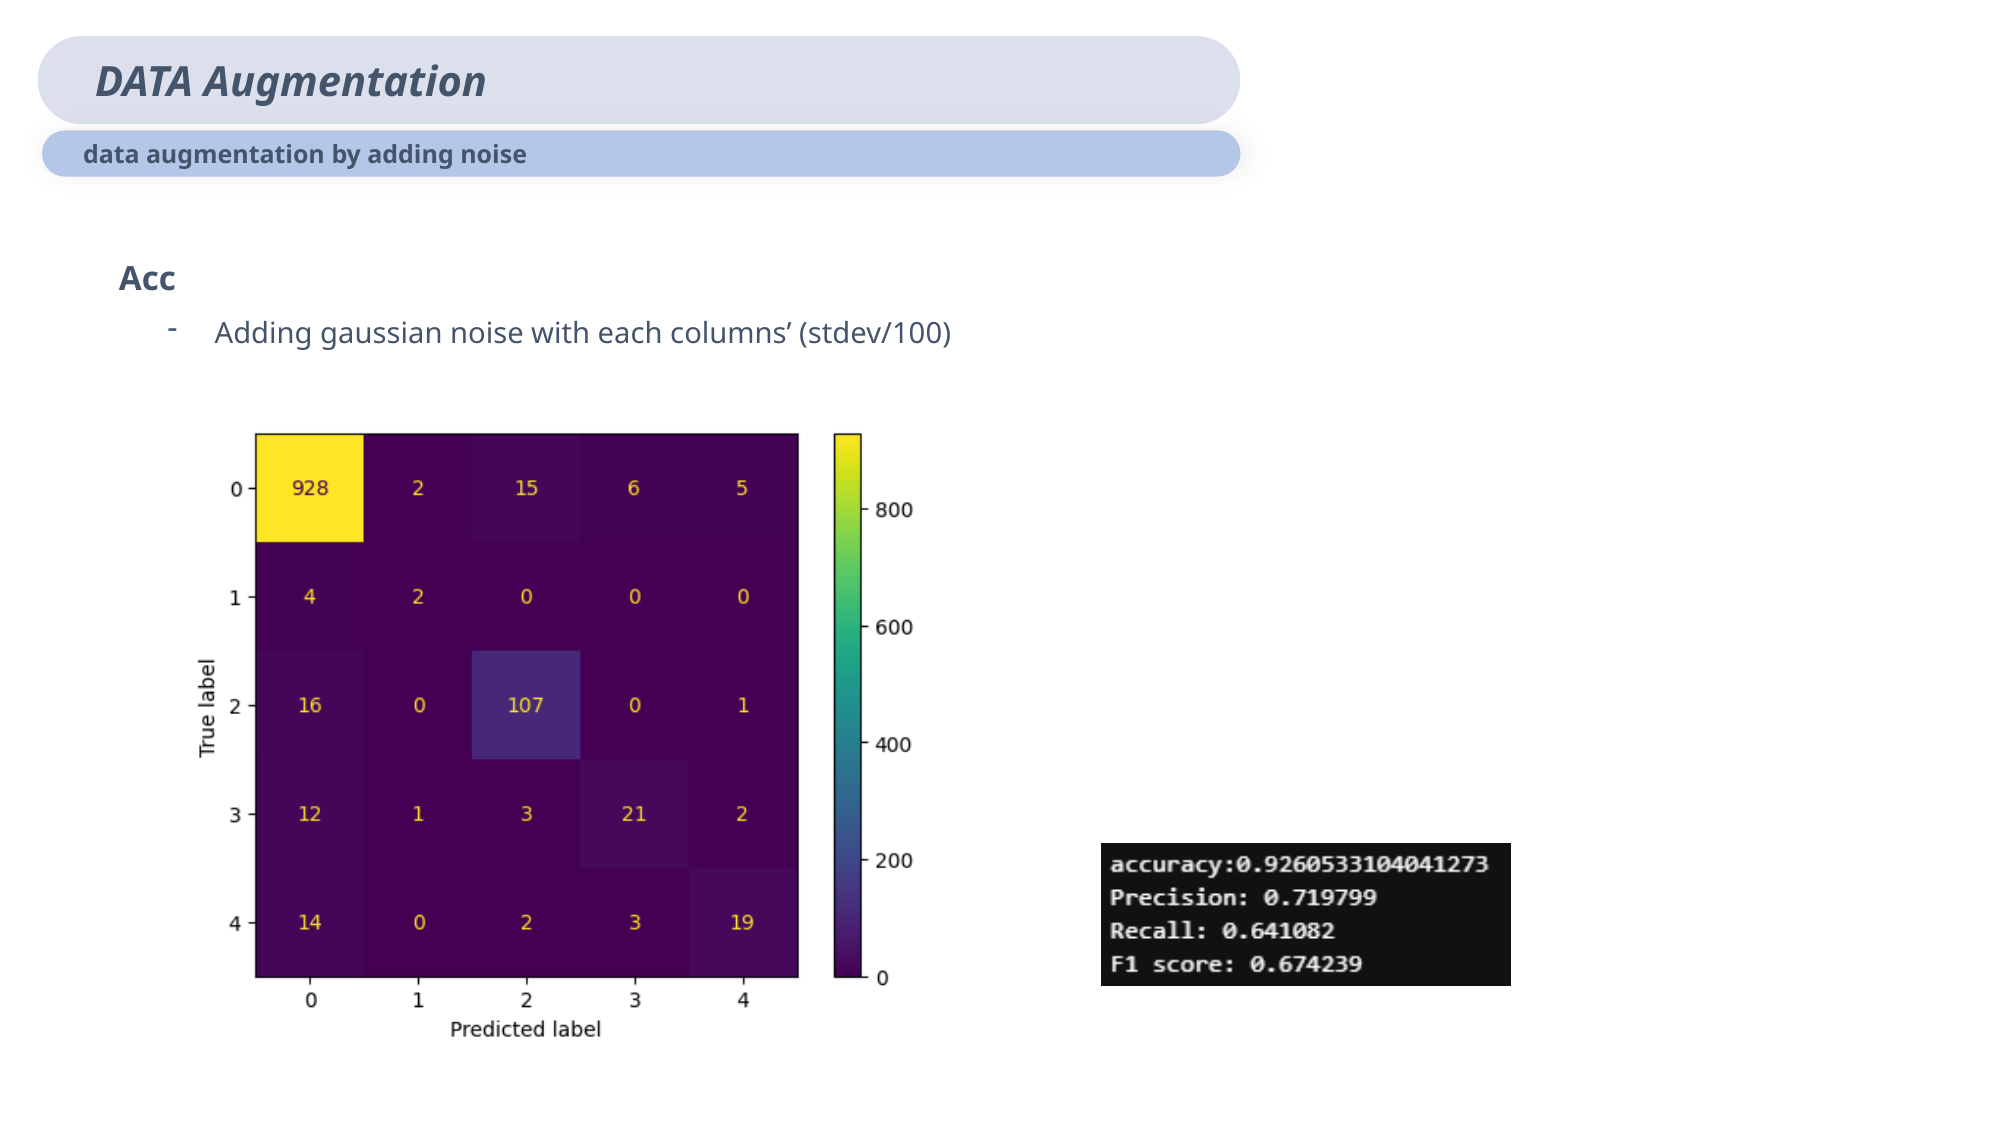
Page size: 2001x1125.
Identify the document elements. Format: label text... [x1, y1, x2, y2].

picture [1101, 843, 1511, 986]
picture [188, 427, 922, 1053]
text_box data augmentation by adding noise [41, 129, 1242, 178]
text_box DATA Augmentation [36, 34, 1242, 126]
text_box [33, 181, 1967, 1099]
text_box Acc Adding gaussian noise with each columns’ (stdev/100) [77, 229, 967, 470]
